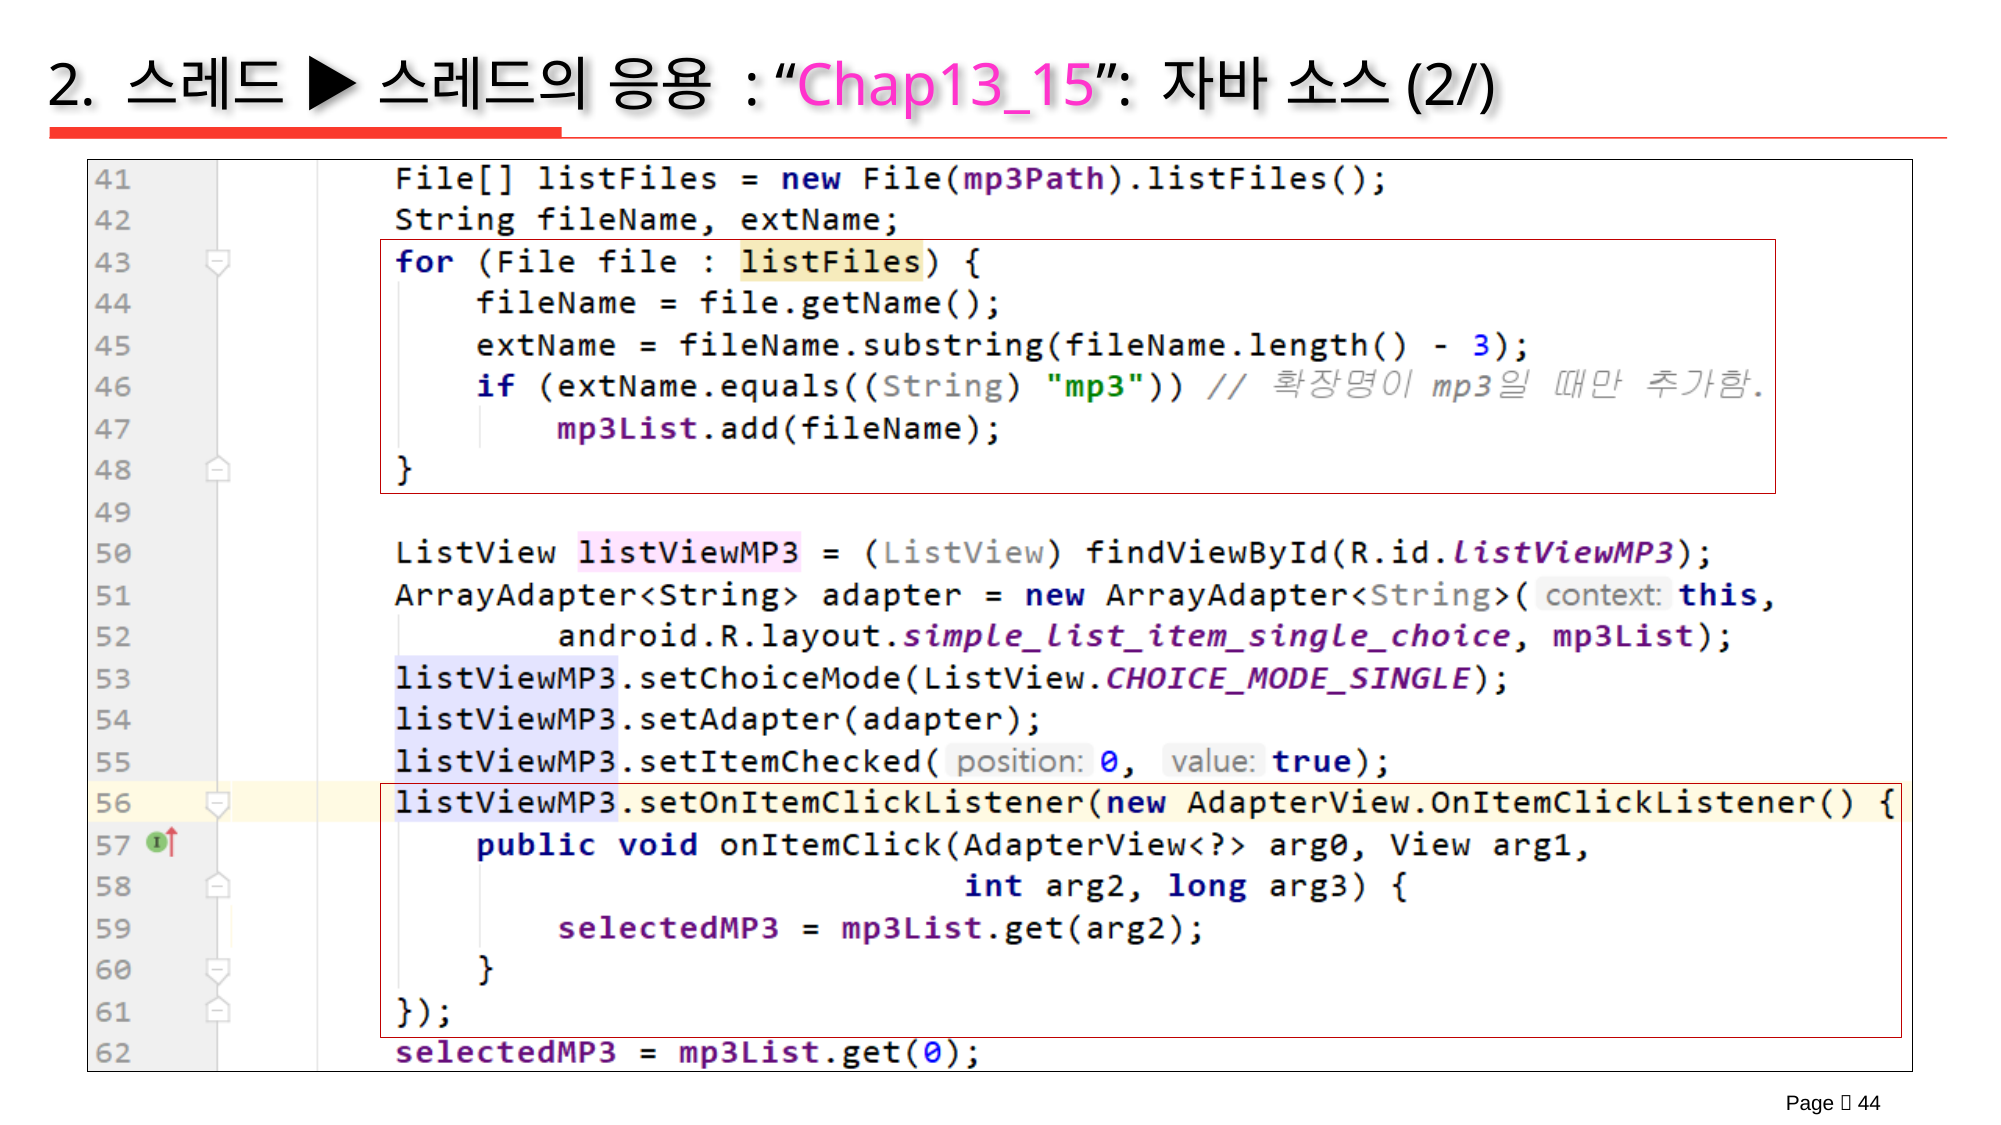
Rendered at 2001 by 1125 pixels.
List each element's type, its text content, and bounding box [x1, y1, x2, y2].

title 2. 스레드 ▶ 스레드의 응용 : “Chap13_15”: 자바 소스(2/) [47, 47, 1912, 142]
picture [87, 159, 1913, 1073]
